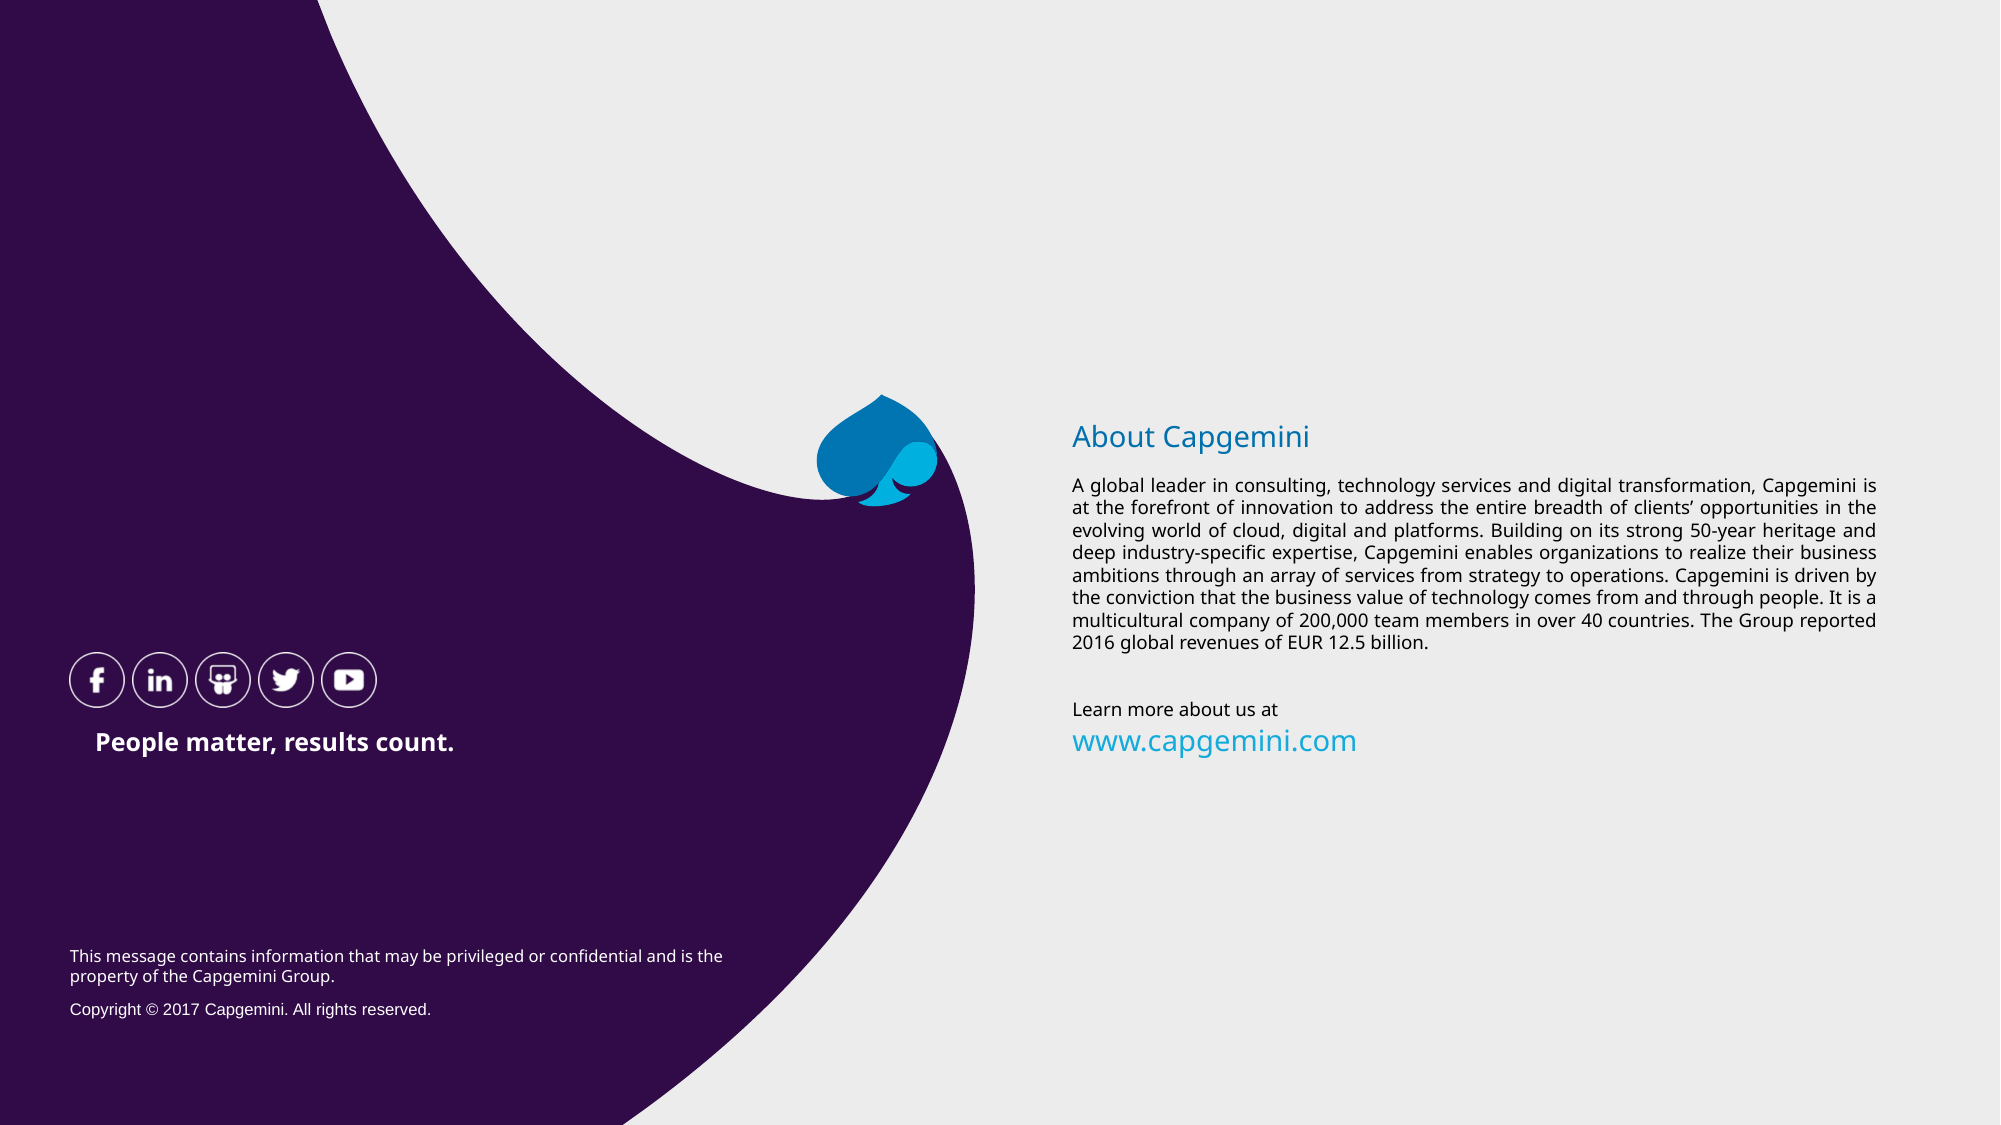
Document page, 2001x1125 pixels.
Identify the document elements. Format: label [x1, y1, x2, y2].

picture [69, 652, 125, 708]
picture [195, 652, 251, 708]
picture [258, 652, 314, 708]
picture [132, 652, 188, 708]
picture [321, 652, 377, 708]
